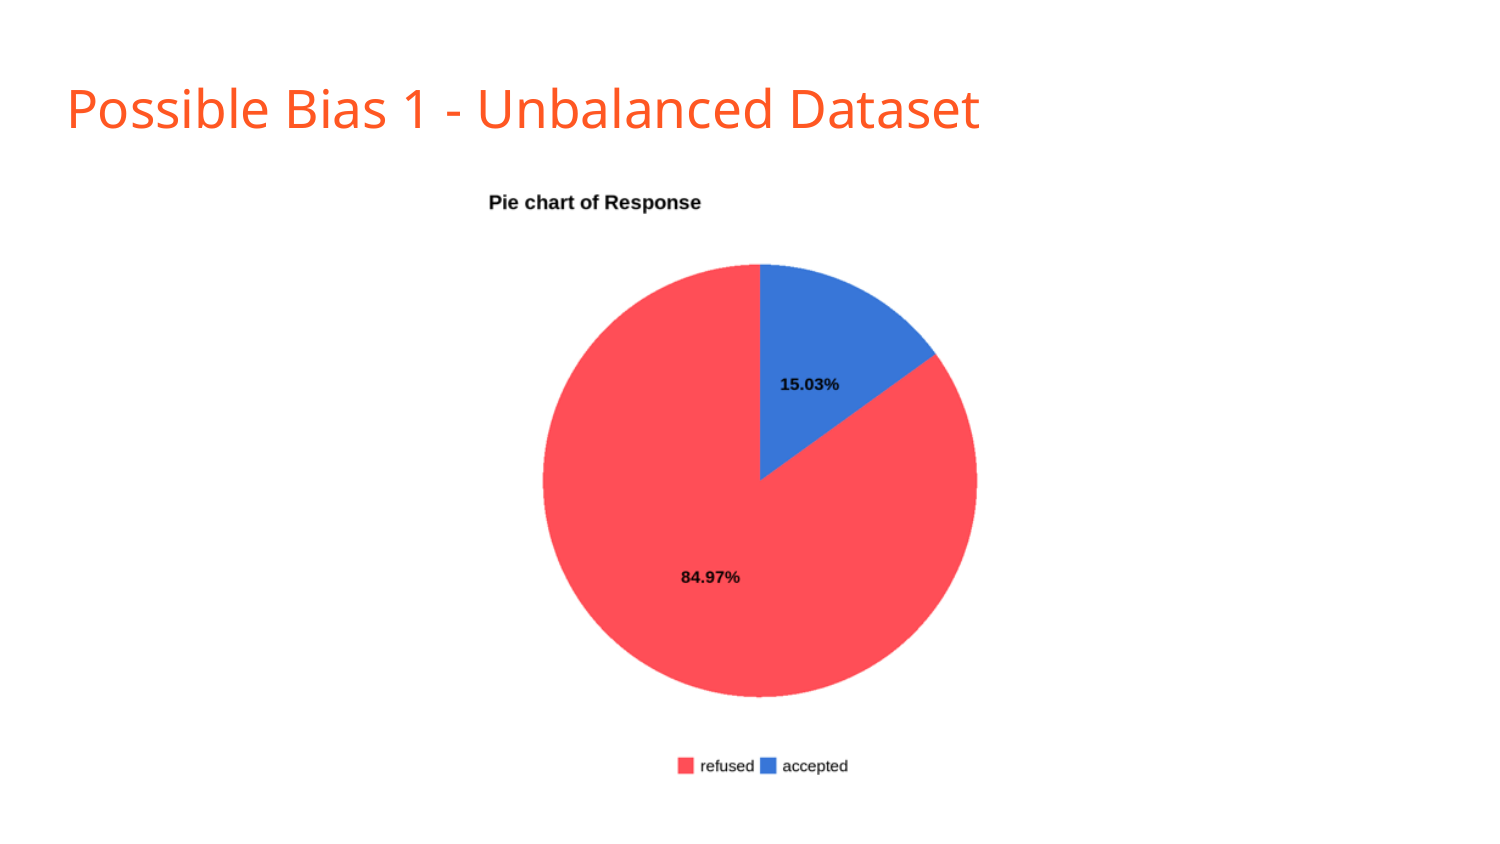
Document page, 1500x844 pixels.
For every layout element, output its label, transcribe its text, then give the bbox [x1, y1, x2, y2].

picture [474, 186, 1000, 788]
title Possible Bias 1 - Unbalanced Dataset [51, 60, 1449, 155]
